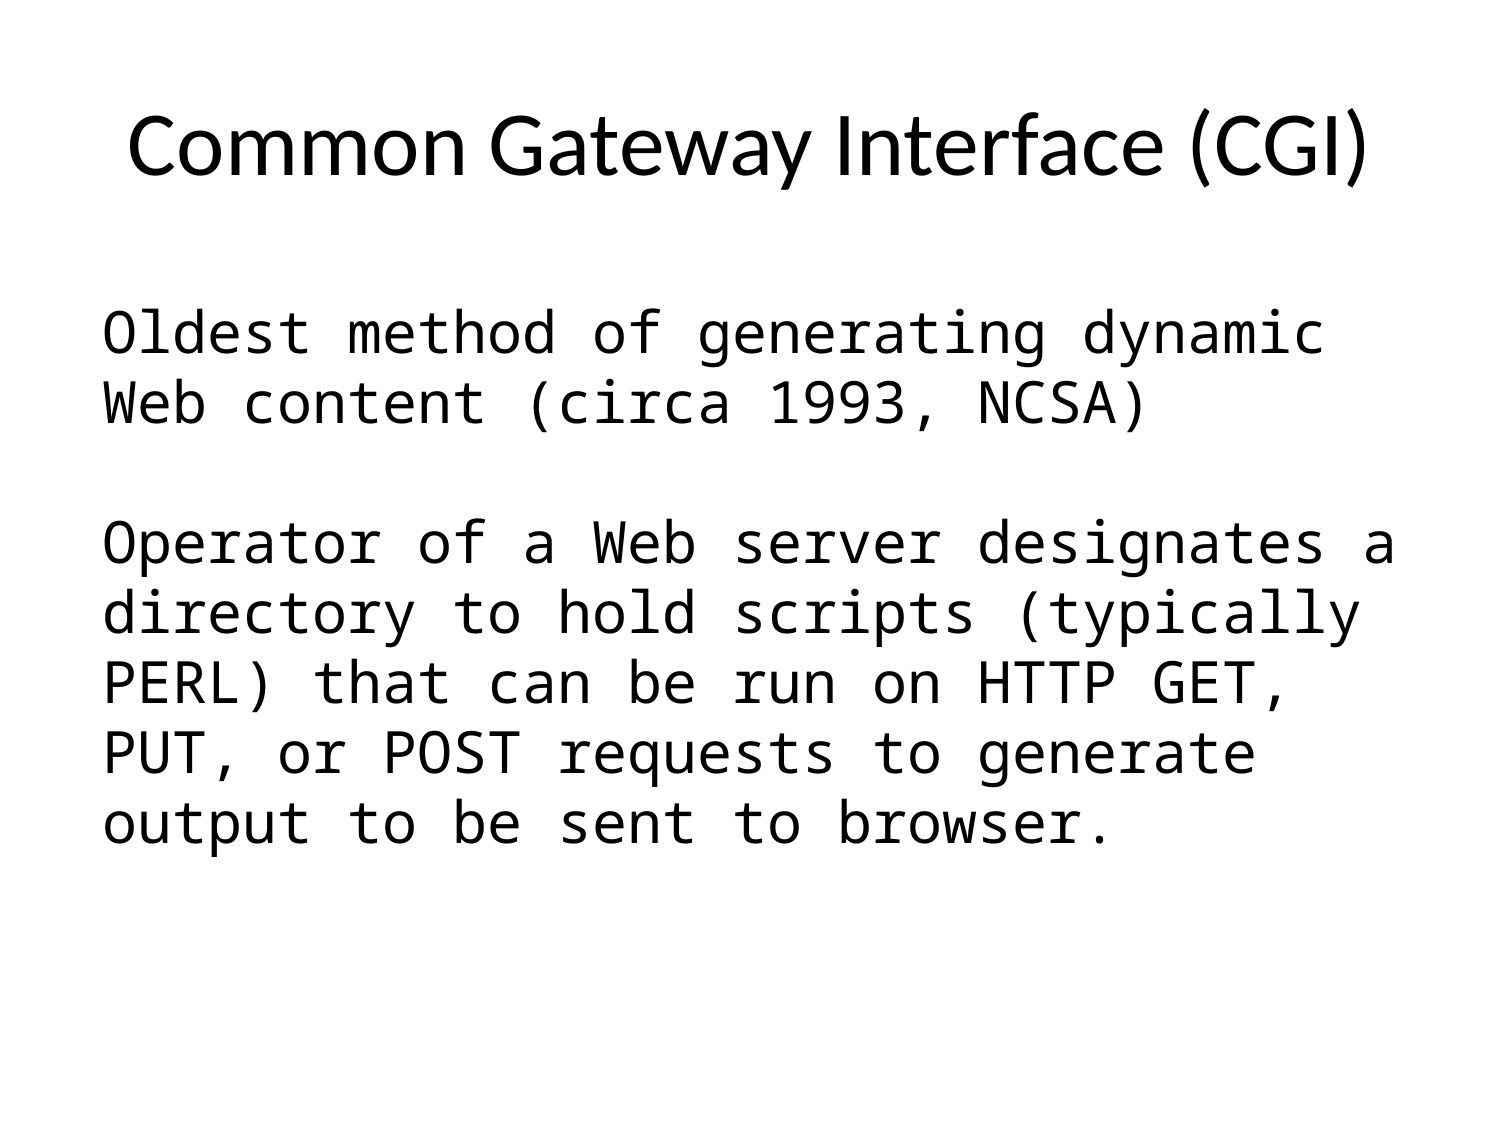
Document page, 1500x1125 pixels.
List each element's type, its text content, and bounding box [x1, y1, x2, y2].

text_box Oldest method of generating dynamic Web content (circa 1993, NCSA) Operator of a Web server designates a directory to hold scripts (typically PERL) that can be run on HTTP GET, PUT, or POST requests to generate output to be sent to browser. [87, 287, 1413, 1125]
title Common Gateway Interface (CGI) [75, 45, 1425, 233]
